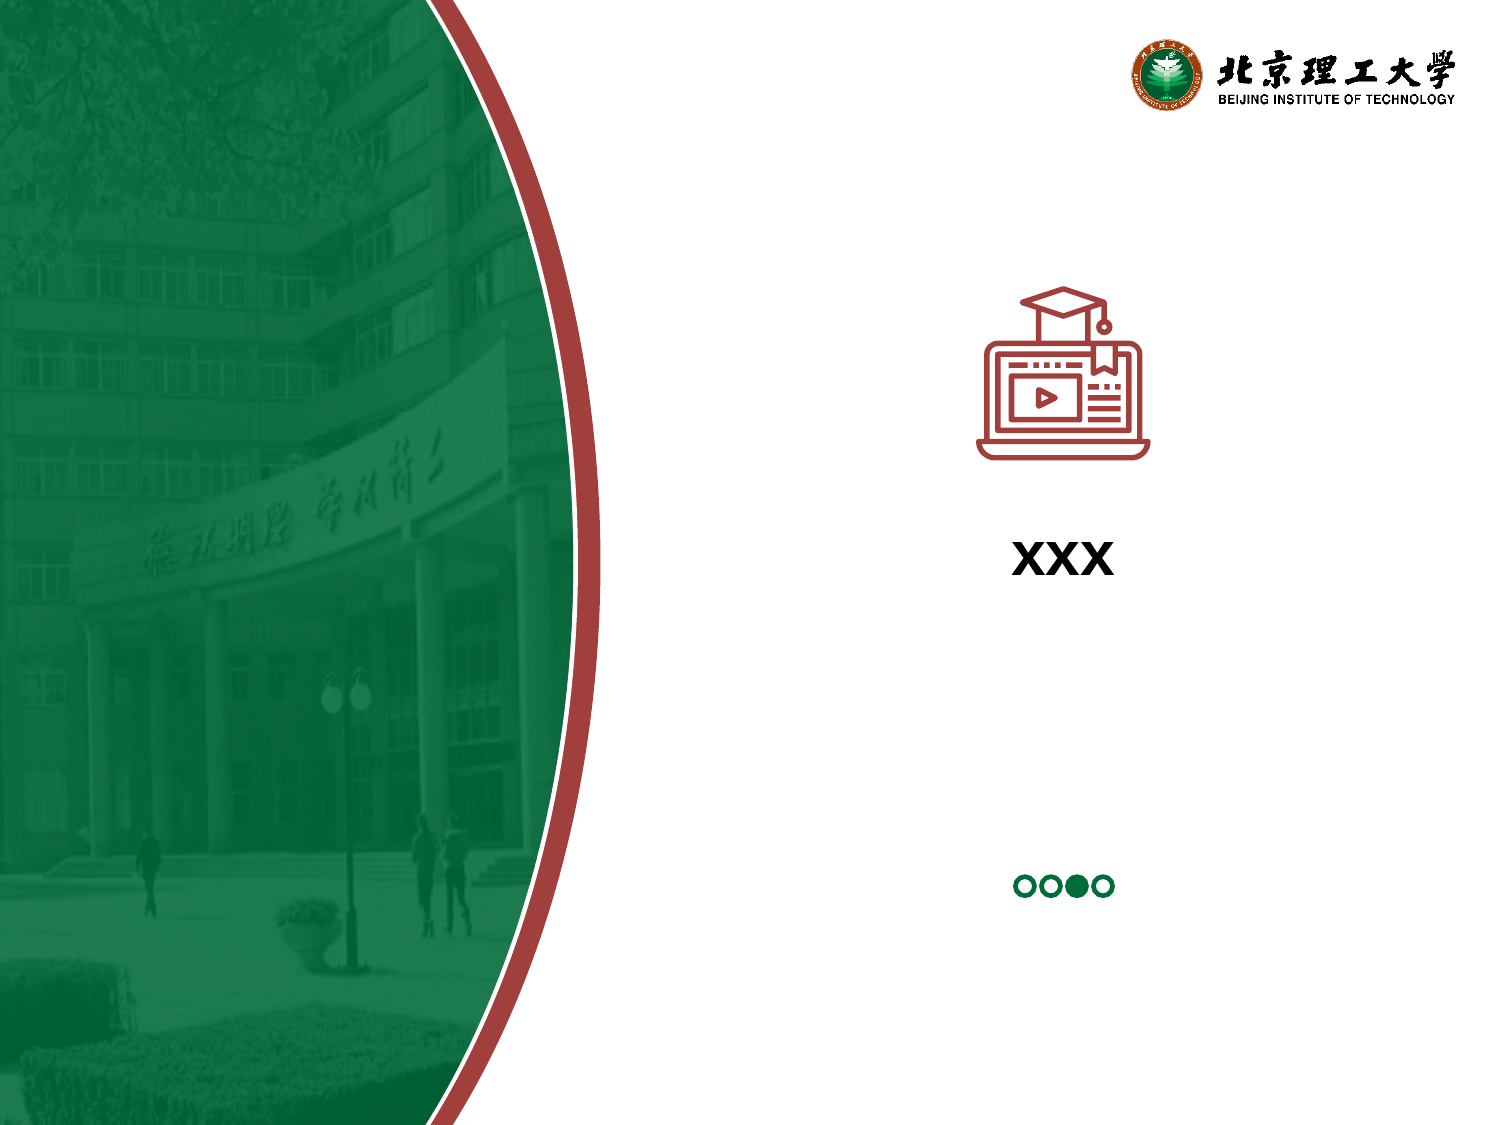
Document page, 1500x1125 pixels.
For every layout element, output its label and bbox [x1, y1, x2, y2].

picture [1131, 39, 1455, 111]
text_box [805, 286, 1322, 896]
